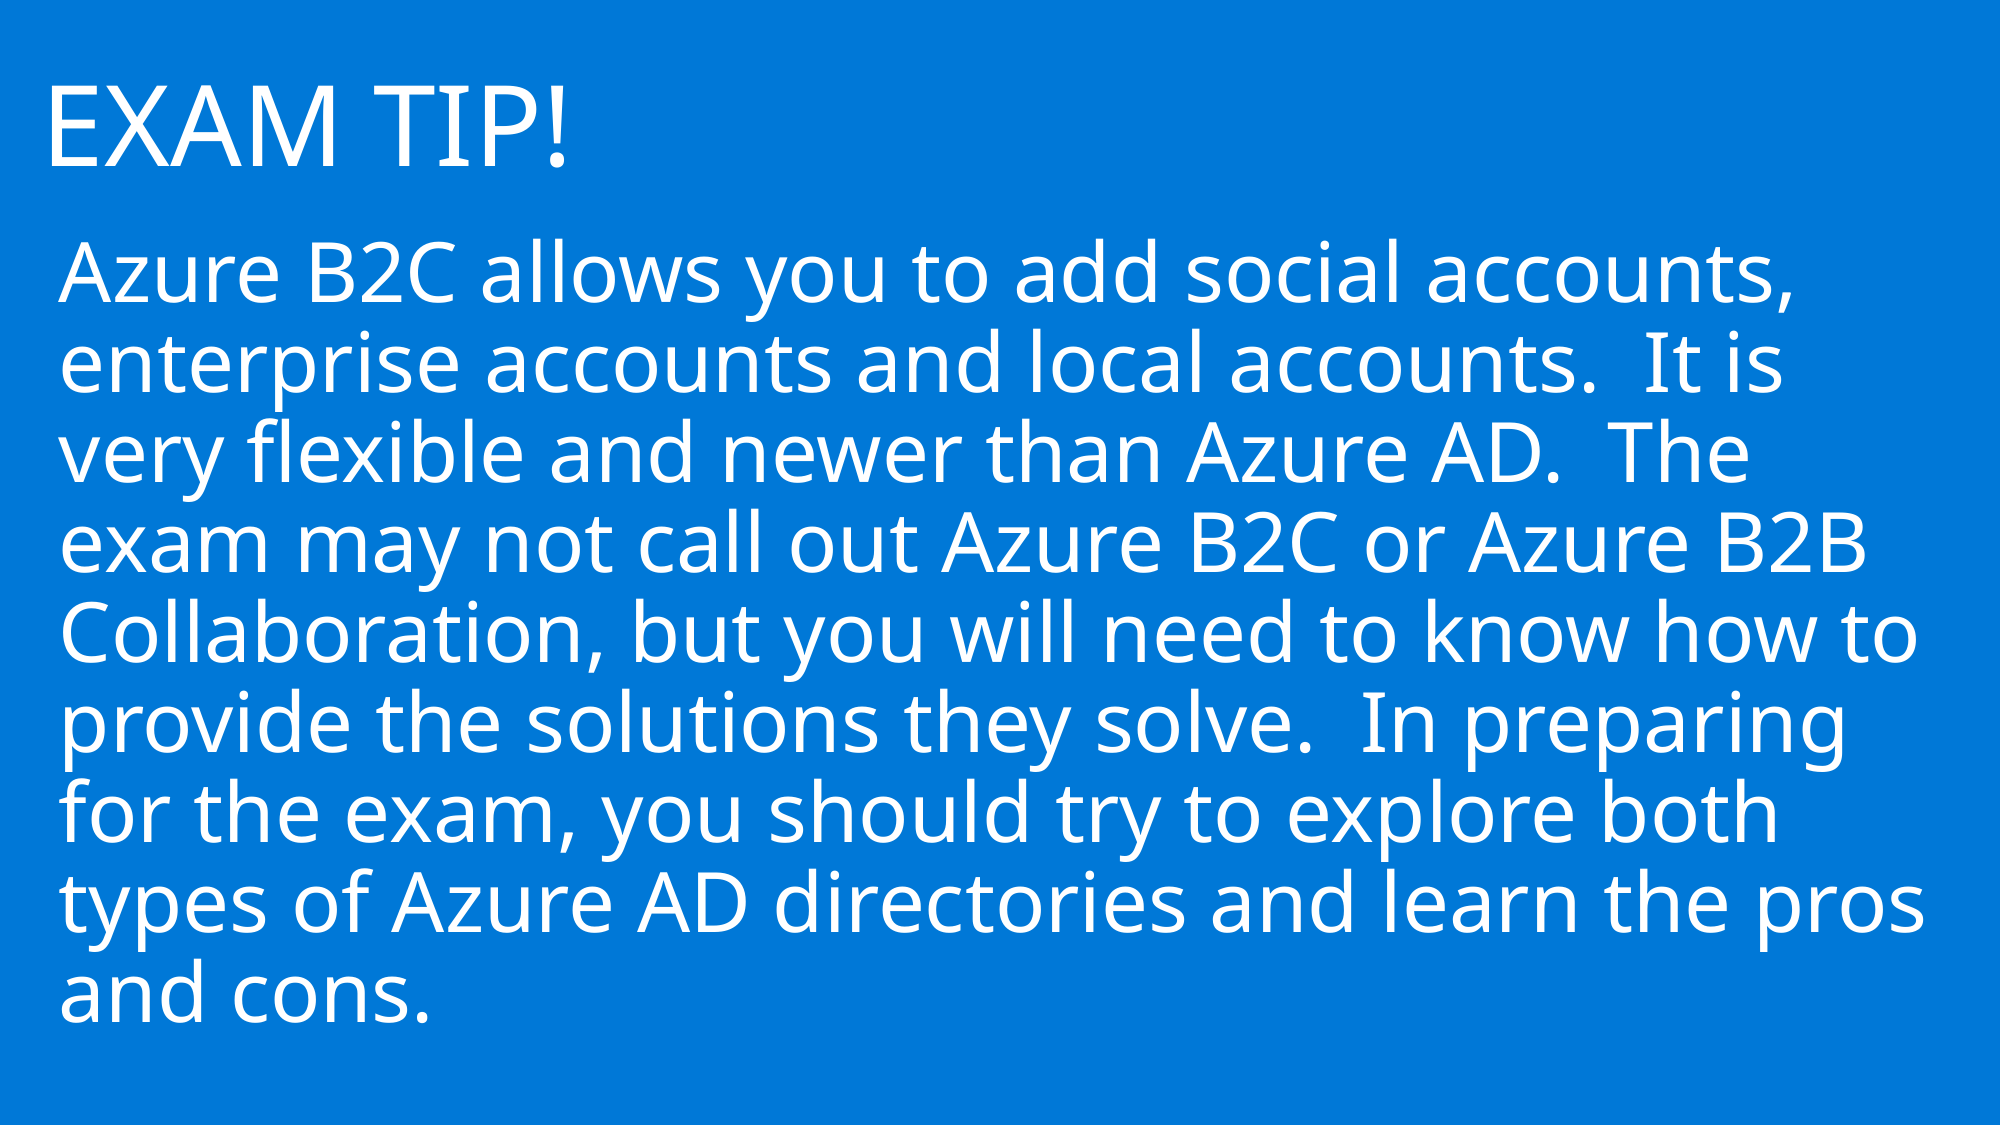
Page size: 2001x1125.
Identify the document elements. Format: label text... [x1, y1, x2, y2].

list Azure B2C allows you to add social accounts, enterprise accounts and local accounts. It is very flexible and newer than Azure AD. The exam may not call out Azure B2C or Azure B2B Collaboration, but you will need to know how to provide the solutions they solve. In preparing for the exam, you should try to explore both types of Azure AD directories and learn the pros and cons. [43, 223, 1956, 995]
